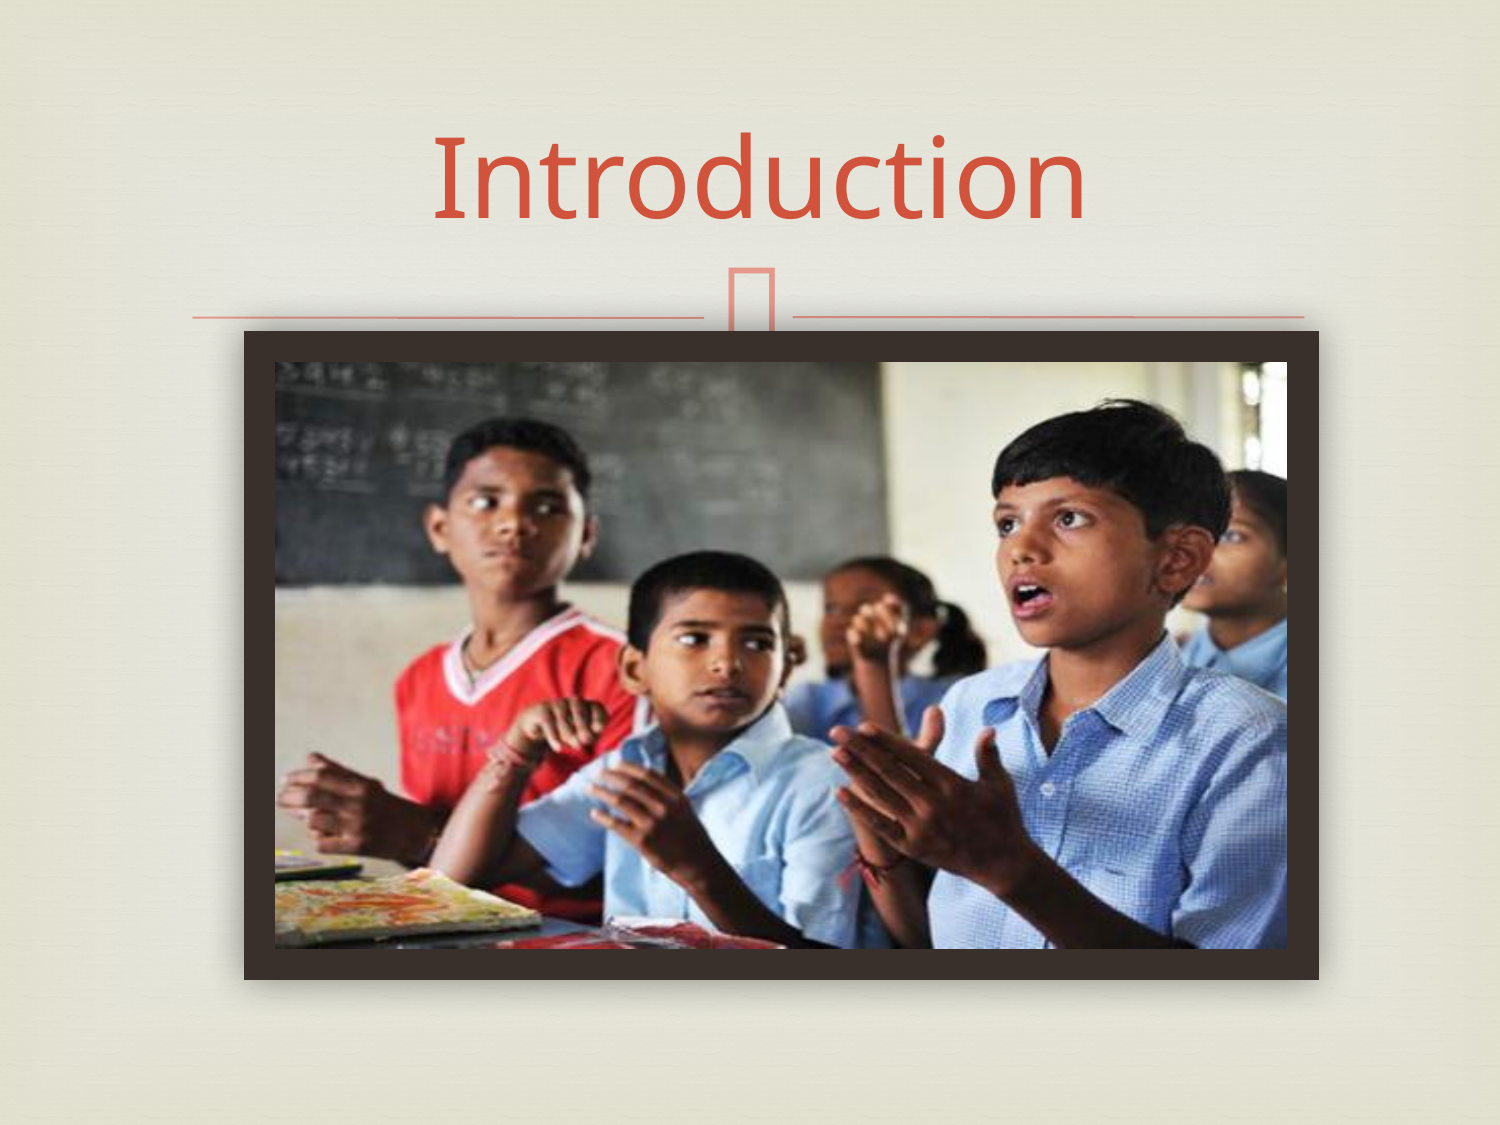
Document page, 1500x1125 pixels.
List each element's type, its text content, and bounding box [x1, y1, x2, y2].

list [274, 361, 1288, 950]
title Introduction [125, 87, 1398, 261]
